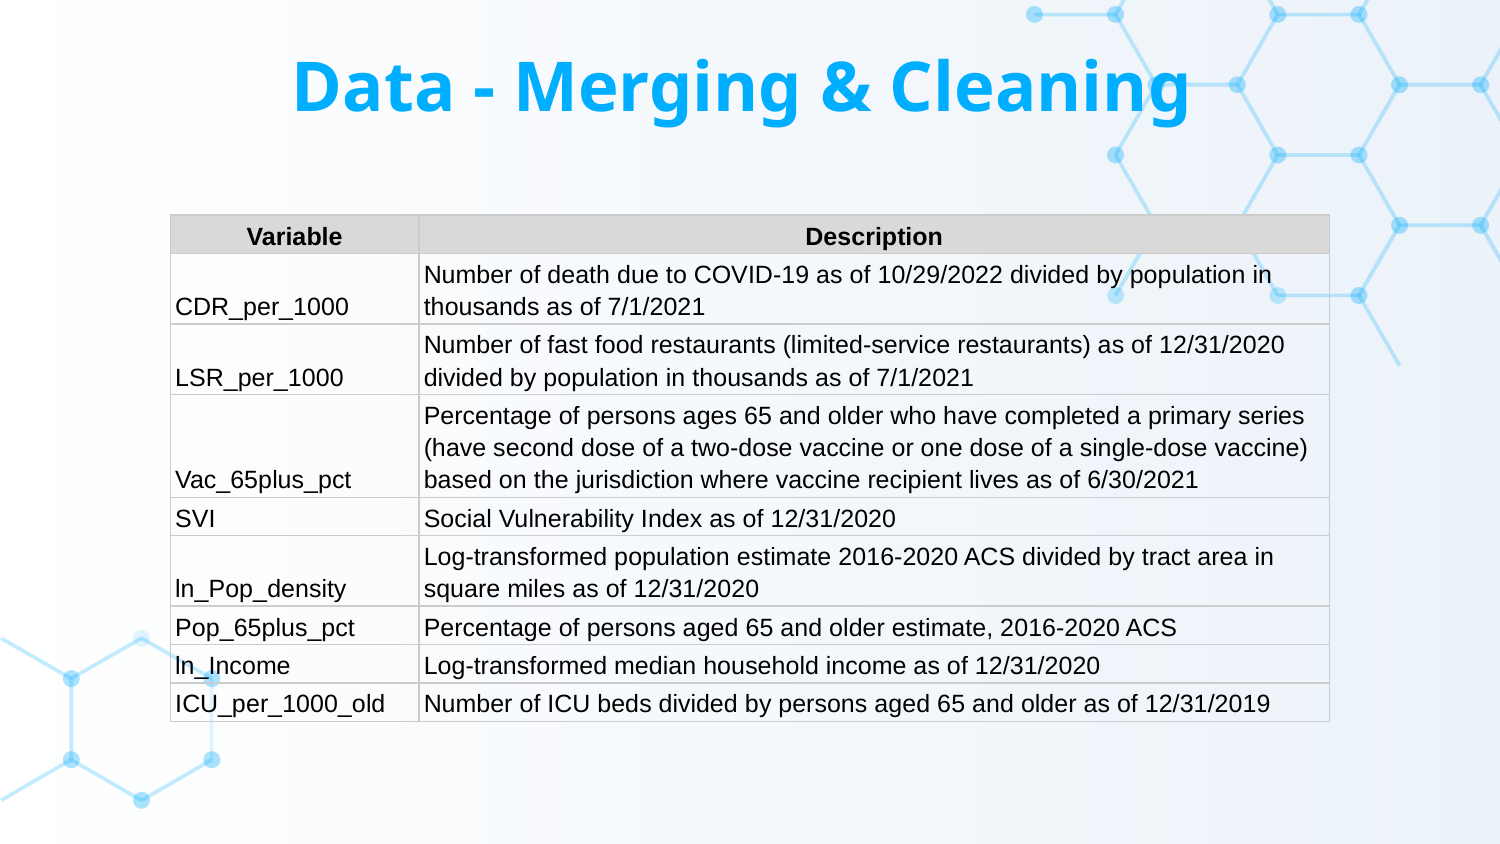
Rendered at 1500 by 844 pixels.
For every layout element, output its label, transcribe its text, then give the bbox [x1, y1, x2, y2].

table_cell LSR_per_1000 [171, 325, 418, 394]
table_cell ln_Income [171, 645, 418, 682]
table_header Description [420, 216, 1329, 253]
table_cell Number of death due to COVID-19 as of 10/29/2022 divided by population in thousands as of 7/1/2021 [420, 254, 1329, 323]
table_cell Percentage of persons aged 65 and older estimate, 2016-2020 ACS [420, 607, 1329, 644]
table_cell Log-transformed population estimate 2016-2020 ACS divided by tract area in square miles as of 12/31/2020 [420, 536, 1329, 605]
table_cell Number of fast food restaurants (limited-service restaurants) as of 12/31/2020 divided by population in thousands as of 7/1/2021 [420, 325, 1329, 394]
table_header Variable [171, 216, 418, 253]
table_cell Number of ICU beds divided by persons aged 65 and older as of 12/31/2019 [420, 684, 1329, 721]
table_cell ln_Pop_density [171, 536, 418, 605]
table_cell Pop_65plus_pct [171, 607, 418, 644]
table_cell Percentage of persons ages 65 and older who have completed a primary series (have second dose of a two-dose vaccine or one dose of a single-dose vaccine) based on the jurisdiction where vaccine recipient lives as of 6/30/2021 [420, 395, 1329, 497]
table_cell CDR_per_1000 [171, 254, 418, 323]
table_cell Social Vulnerability Index as of 12/31/2020 [420, 498, 1329, 535]
title Data - Merging & Cleaning [238, 28, 1247, 123]
table_cell Vac_65plus_pct [171, 395, 418, 497]
table_cell ICU_per_1000_old [171, 684, 418, 721]
table_cell SVI [171, 498, 418, 535]
table_cell Log-transformed median household income as of 12/31/2020 [420, 645, 1329, 682]
